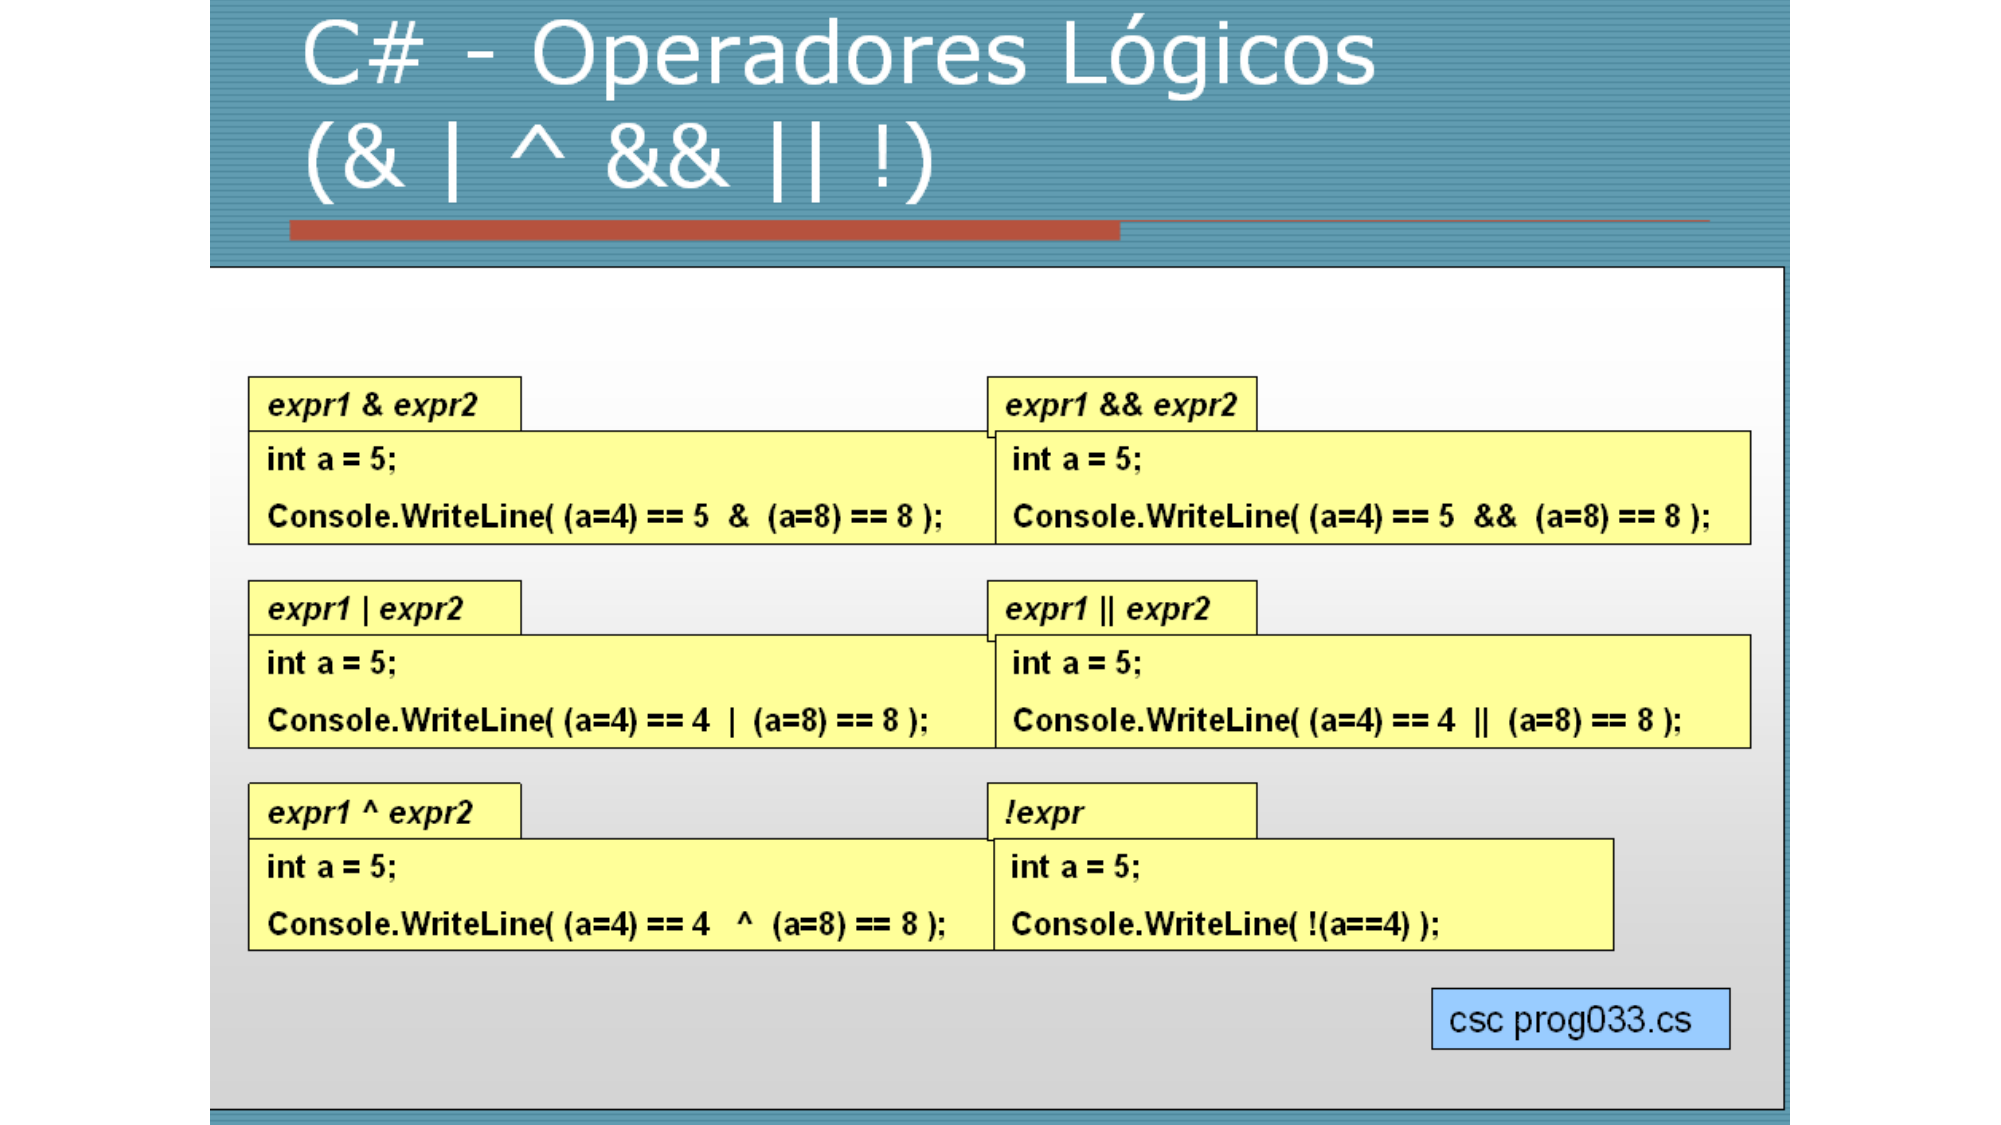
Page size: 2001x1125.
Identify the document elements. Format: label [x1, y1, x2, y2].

picture [210, 0, 1790, 1125]
